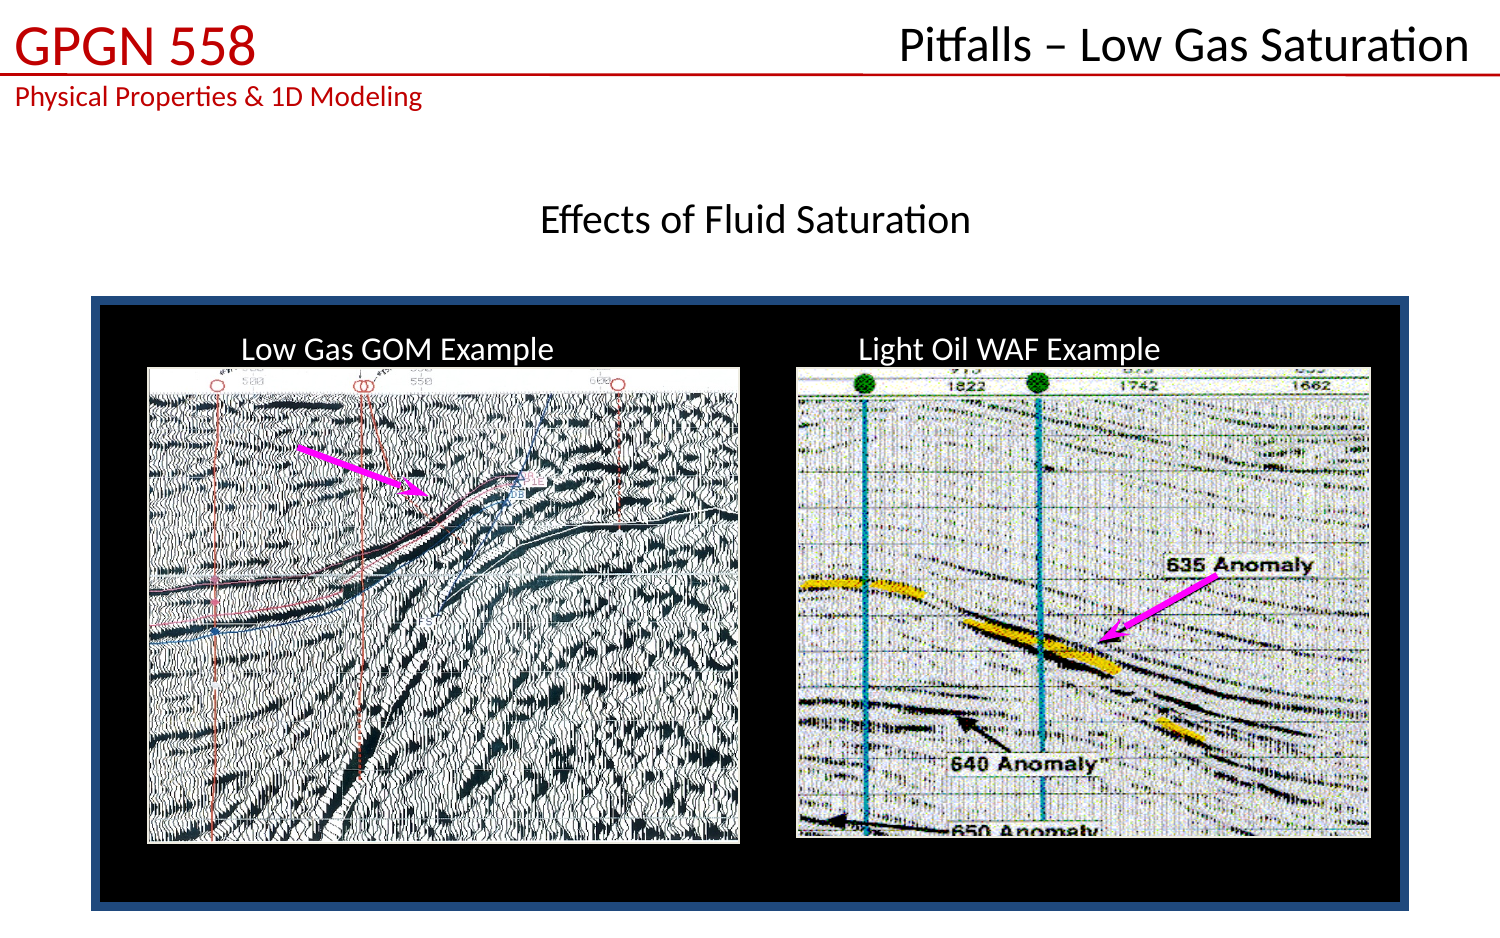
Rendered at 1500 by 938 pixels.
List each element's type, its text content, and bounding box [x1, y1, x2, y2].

title Pitfalls – Low Gas Saturation [612, 3, 1500, 80]
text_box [94, 300, 1406, 907]
text_box Effects of Fluid Saturation [226, 185, 1286, 248]
